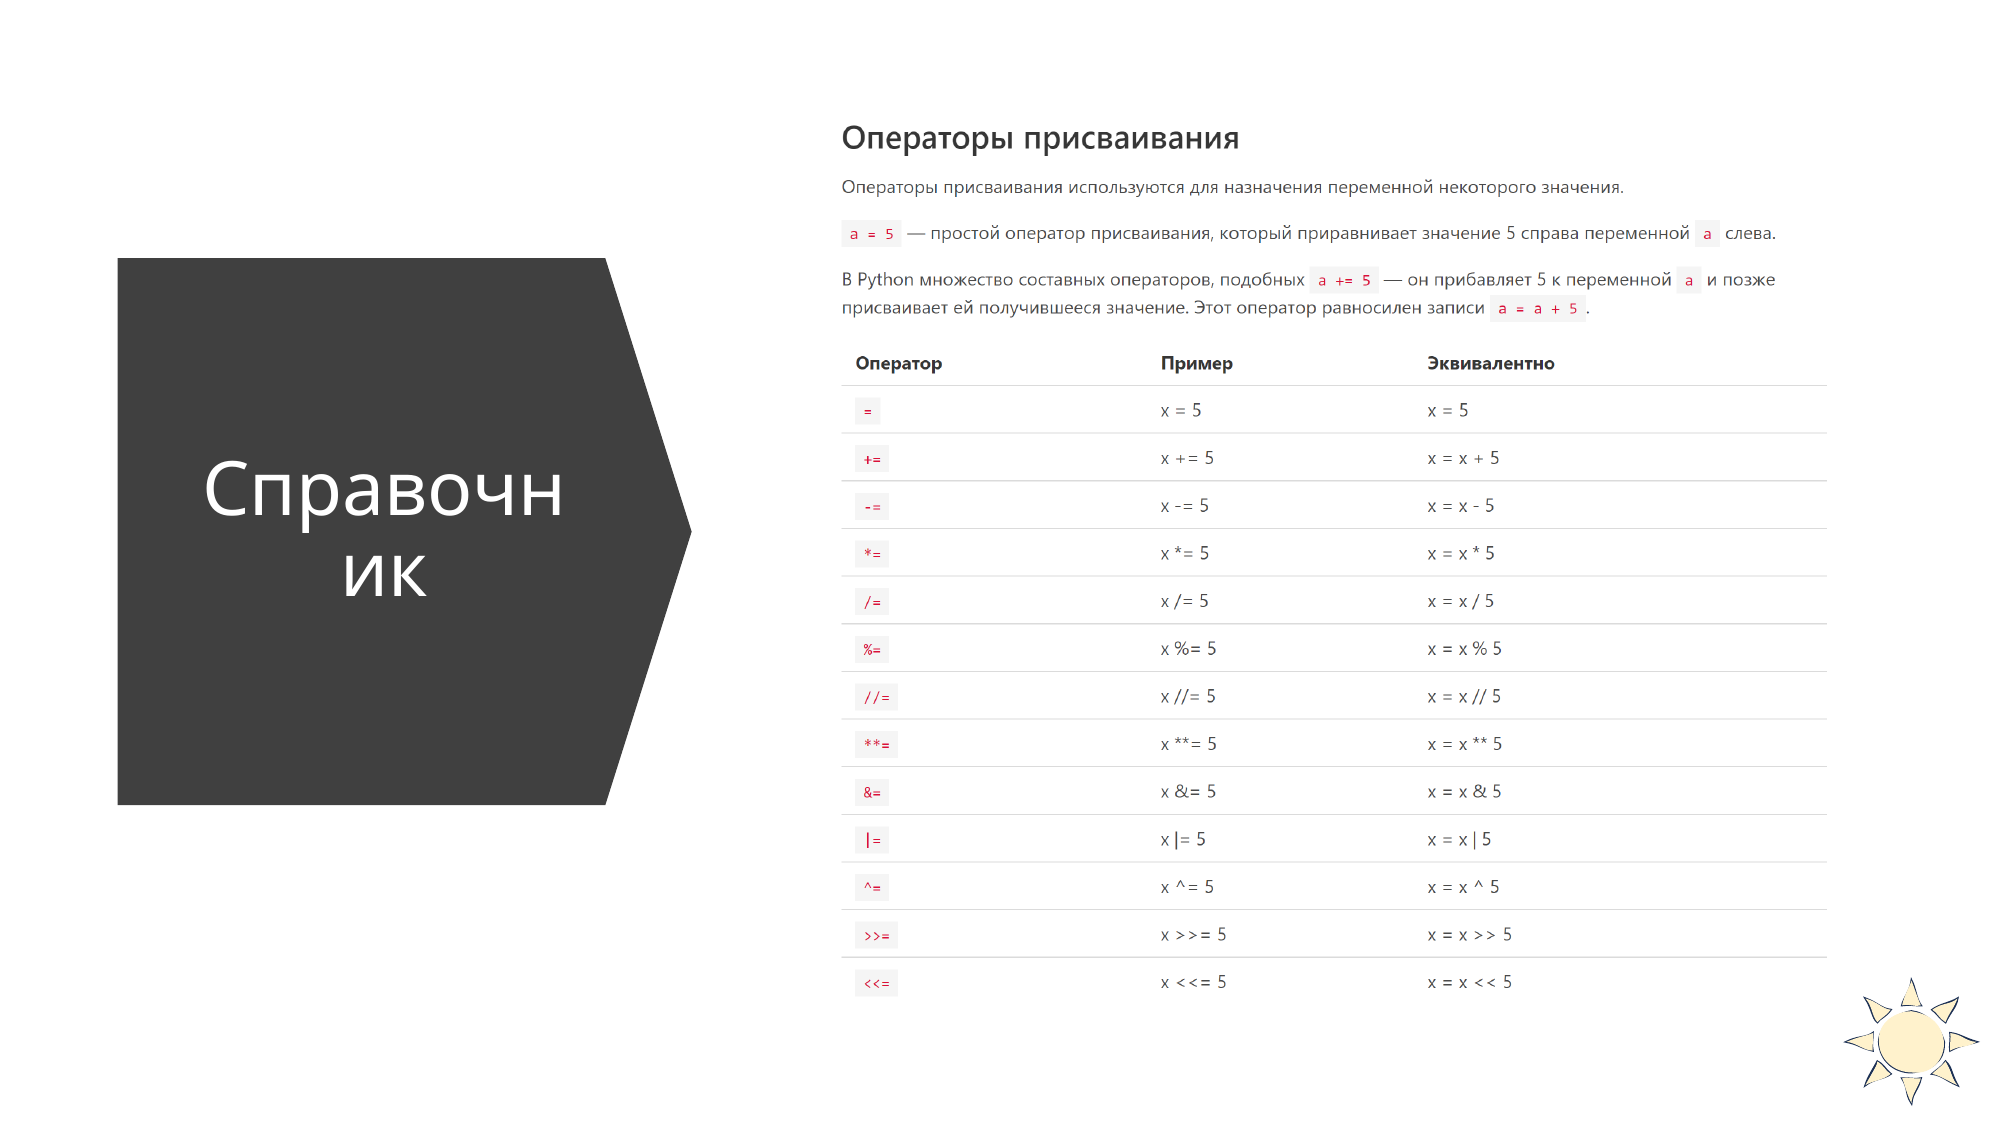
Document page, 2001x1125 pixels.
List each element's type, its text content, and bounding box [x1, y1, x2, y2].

text_box [1863, 1059, 1893, 1088]
text_box [1863, 996, 1893, 1024]
text_box [1900, 977, 1923, 1007]
text_box [1877, 1010, 1946, 1074]
text_box [1929, 1059, 1960, 1088]
picture [825, 105, 1855, 1020]
text_box [1948, 1031, 1981, 1053]
title Справочник [168, 322, 601, 741]
text_box [1900, 1077, 1923, 1107]
text_box [1843, 1031, 1874, 1052]
text_box [1930, 996, 1959, 1024]
text_box [116, 257, 693, 807]
